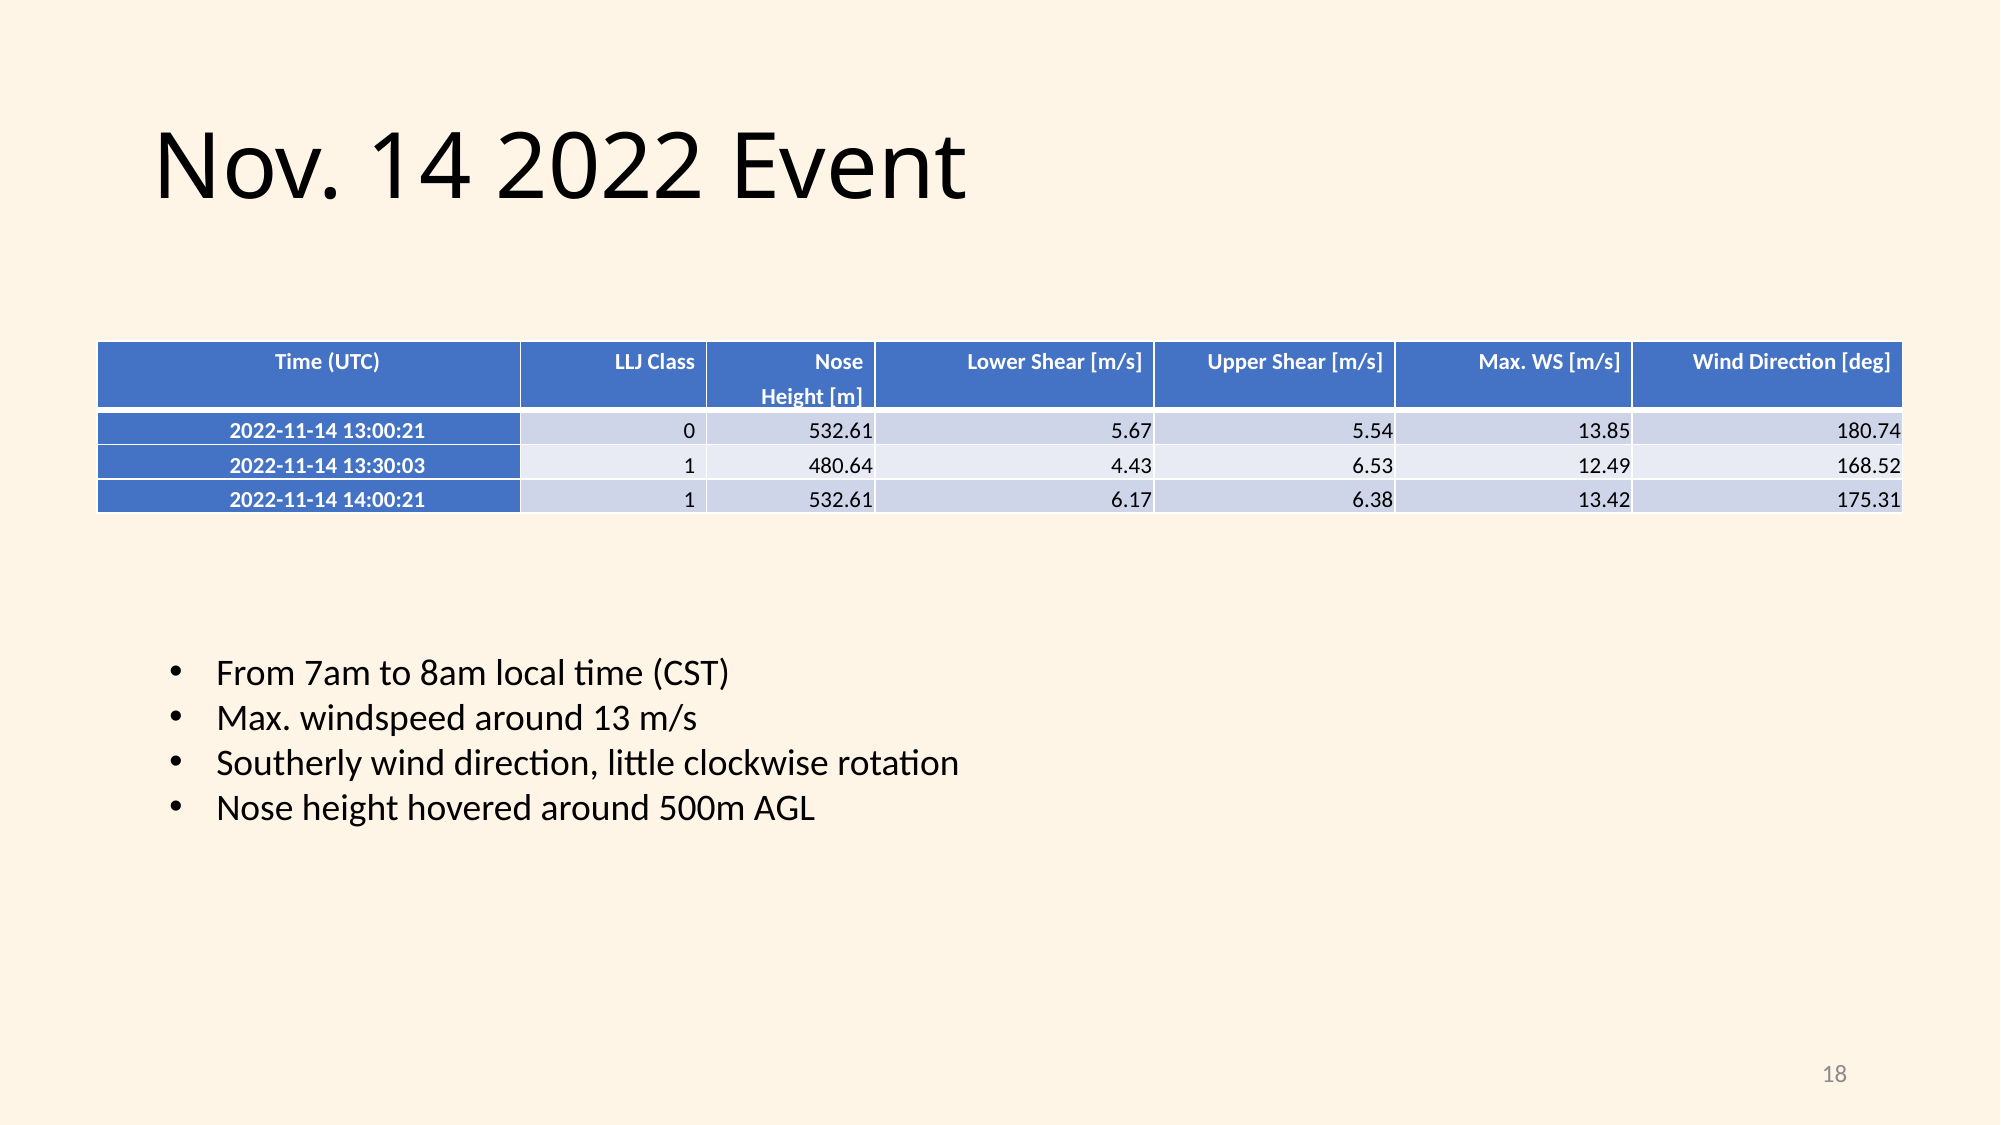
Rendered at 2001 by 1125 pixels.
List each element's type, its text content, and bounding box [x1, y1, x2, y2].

table_cell 532.61 [707, 413, 874, 444]
table_cell 175.31 [1633, 480, 1902, 512]
slide_number 18 [1412, 1042, 1863, 1103]
table_cell 2022-11-14 13:00:21 [98, 413, 520, 444]
table_header Upper Shear [m/s] [1155, 342, 1394, 407]
table_cell 480.64 [707, 445, 874, 478]
table_cell 0 [521, 413, 706, 444]
table_cell 4.43 [876, 445, 1153, 478]
table_header Lower Shear [m/s] [876, 342, 1153, 407]
table_cell 6.53 [1155, 445, 1394, 478]
table_cell 180.74 [1633, 413, 1902, 444]
text_box From 7am to 8am local time (CST) Max. windspeed around 13 m/s Southerly wind direction, little clockwise rotation Nose height hovered around 500m AGL [154, 640, 1846, 836]
table_cell 2022-11-14 13:30:03 [98, 445, 520, 478]
table_header Max. WS [m/s] [1396, 342, 1631, 407]
table_header Wind Direction [deg] [1633, 342, 1902, 407]
table_cell 6.38 [1155, 480, 1394, 512]
table_header Nose Height [m] [707, 342, 874, 407]
table_cell 12.49 [1396, 445, 1631, 478]
table_cell 13.85 [1396, 413, 1631, 444]
table_cell 2022-11-14 14:00:21 [98, 480, 520, 512]
table_cell 5.54 [1155, 413, 1394, 444]
table_cell 1 [521, 480, 706, 512]
table_cell 5.67 [876, 413, 1153, 444]
table_cell 13.42 [1396, 480, 1631, 512]
table_cell 532.61 [707, 480, 874, 512]
table_cell 6.17 [876, 480, 1153, 512]
table_header Time (UTC) [98, 342, 520, 407]
table_cell 1 [521, 445, 706, 478]
table_header LLJ Class [521, 342, 706, 407]
title Nov. 14 2022 Event [137, 59, 1863, 278]
table_cell 168.52 [1633, 445, 1902, 478]
